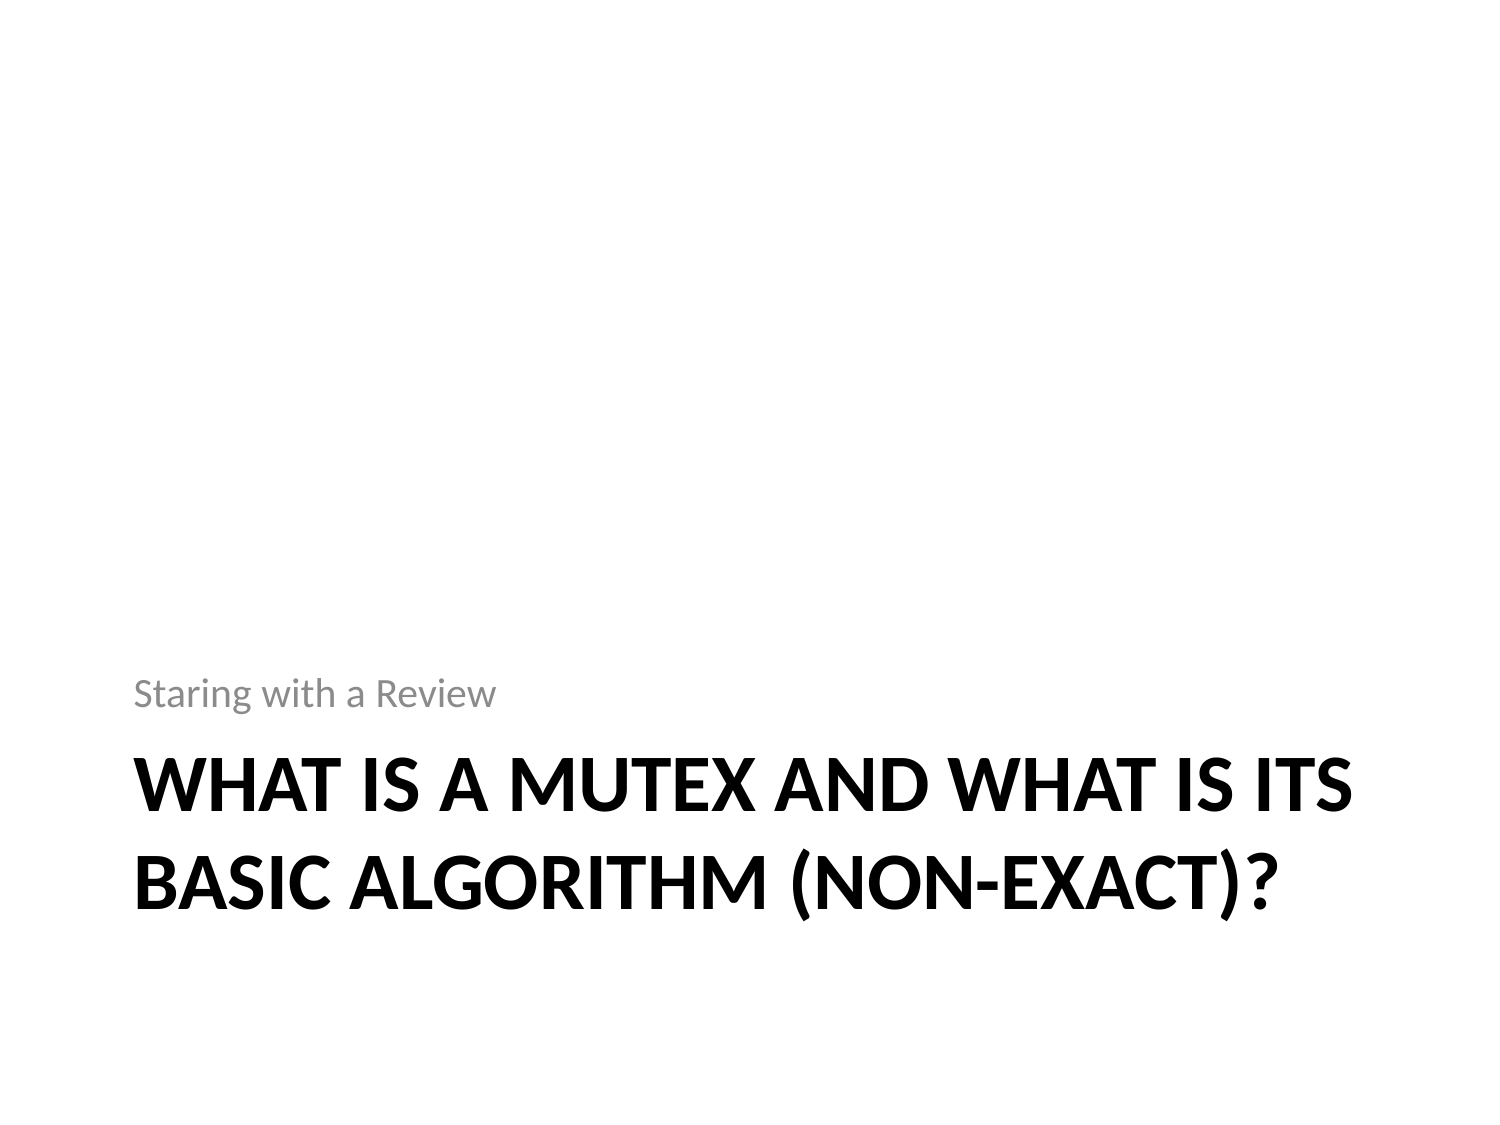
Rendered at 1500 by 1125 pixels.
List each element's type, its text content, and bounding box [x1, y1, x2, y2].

list Staring with a Review [118, 476, 1394, 723]
title What is a Mutex and what is its basic algorithm (non-exact)? [118, 723, 1394, 947]
